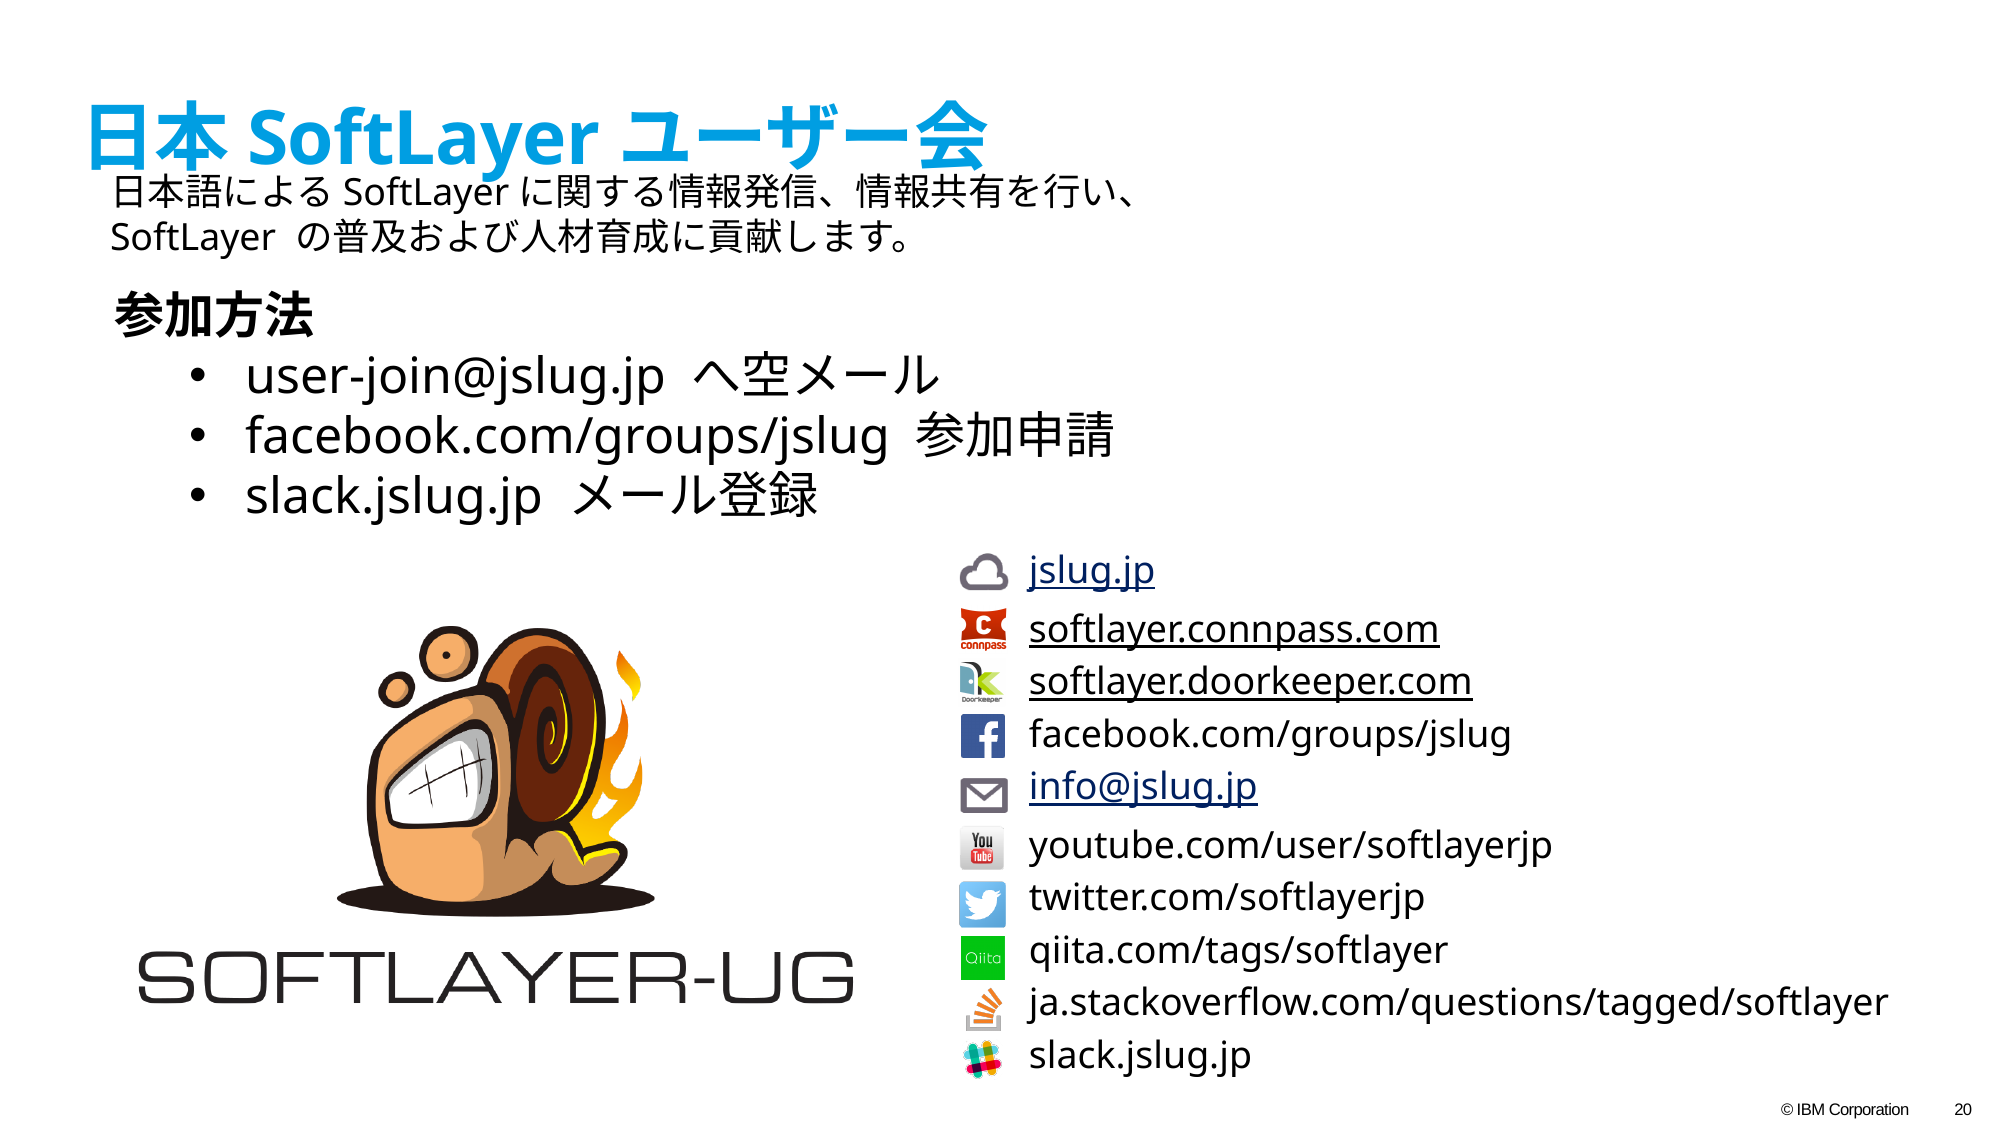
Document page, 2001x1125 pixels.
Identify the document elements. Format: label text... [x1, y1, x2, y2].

title 日本SoftLayerユーザー会 [80, 90, 2001, 181]
picture [961, 935, 1006, 980]
picture [961, 1038, 1003, 1080]
picture [115, 603, 876, 1028]
picture [954, 544, 1015, 654]
text_box jslug.jp softlayer.connpass.com softlayer.doorkeeper.com facebook.com/groups/jslug info@jslug.jp youtube.com/user/softlayerjp twitter.com/softlayerjp qiita.com/tags/softlayer ja.stackoverflow.com/questions/tagged/softlayer slack.jslug.jp [1014, 538, 1985, 1057]
picture [949, 765, 1015, 931]
text_box 参加方法 user-join@jslug.jp へ空メール facebook.com/groups/jslug 参加申請 slack.jslug.jp メール登録 [99, 276, 1896, 532]
picture [961, 984, 1005, 1033]
picture [958, 658, 1007, 707]
picture [961, 714, 1005, 758]
text_box 日本語によるSoftLayerに関する情報発信、情報共有を行い、 SoftLayer の普及および人材育成に貢献します。 [95, 161, 1798, 266]
